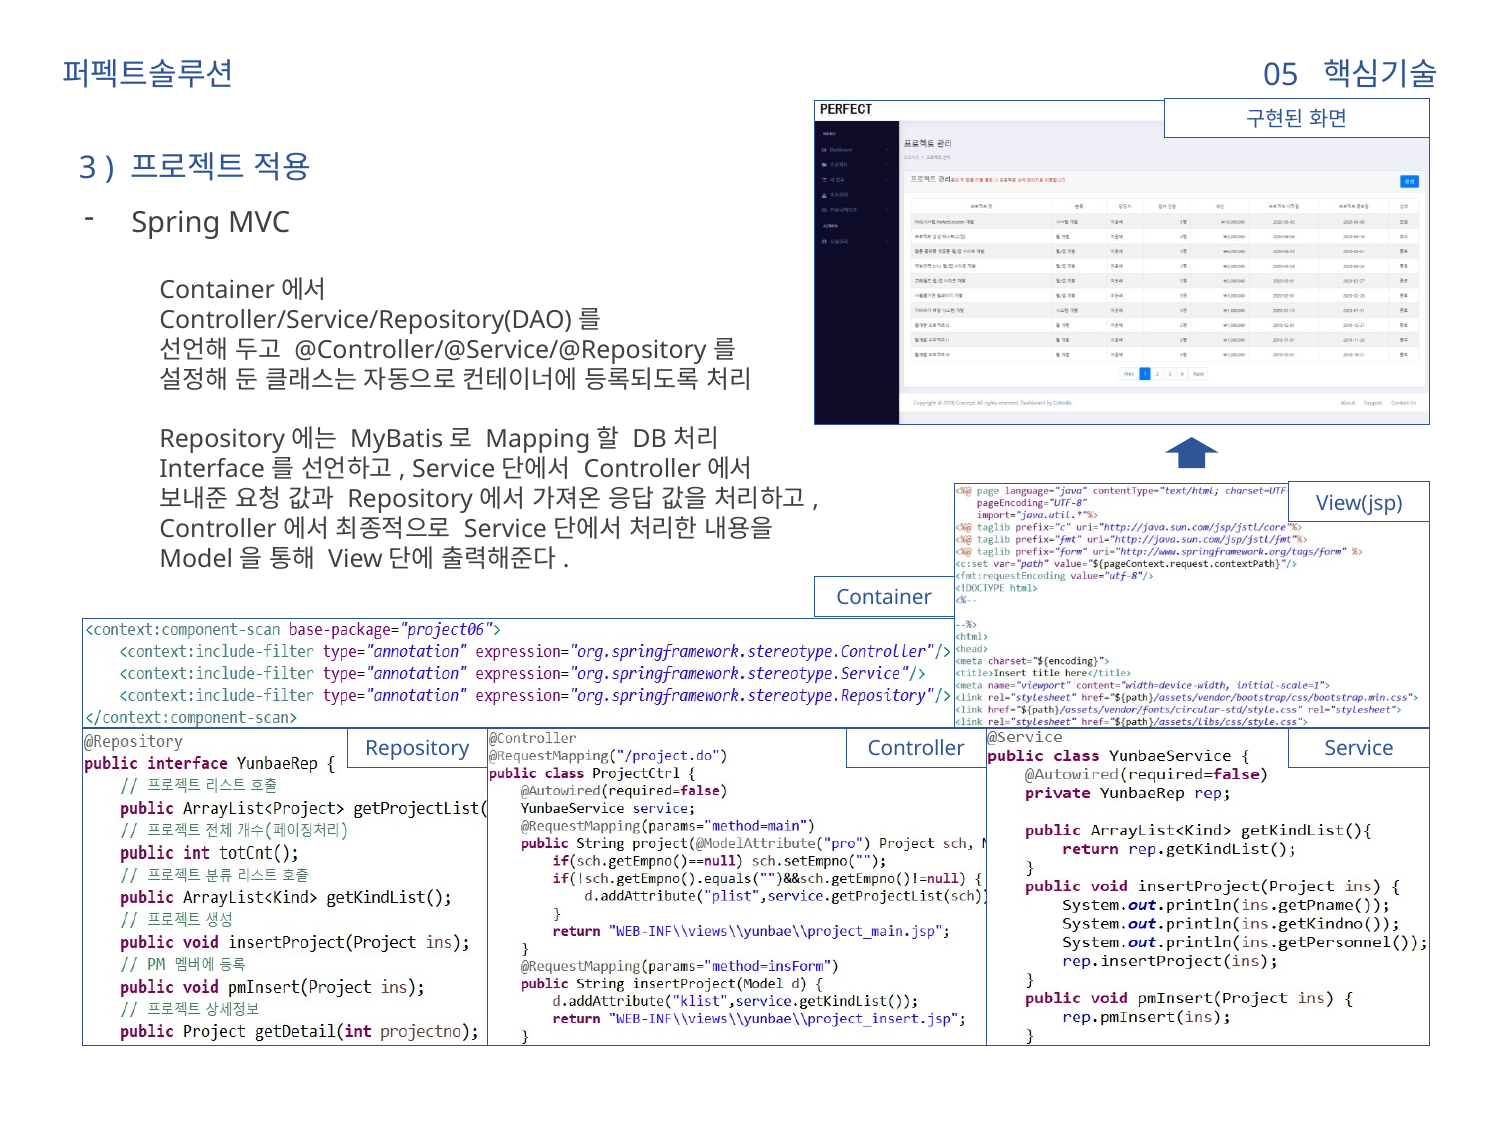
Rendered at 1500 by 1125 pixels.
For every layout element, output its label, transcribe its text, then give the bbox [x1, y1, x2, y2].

text_box [1161, 435, 1223, 470]
picture [82, 483, 1430, 1046]
picture [814, 100, 1430, 424]
text_box 3 ) 프로젝트 적용 [64, 139, 609, 193]
text_box Container [814, 576, 954, 617]
text_box 05 핵심기술 [1012, 47, 1453, 100]
text_box 퍼펙트솔루션 [47, 47, 488, 100]
text_box Spring MVC Container에서 Controller/Service/Repository(DAO)를 선언해 두고 @Controller/@Service/@Repository를 설정해 둔 클래스는 자동으로 컨테이너에 등록되도록 처리 Repository에는 MyBatis로 Mapping할 DB처리 Interface를 선언하고, Service단에서 Controller에서 보내준 요청 값과 Repository에서 가져온 응답 값을 처리하고, Controller에서 최종적으로 Service단에서 처리한 내용을 Model을 통해 View단에 출력해준다. [69, 196, 1440, 581]
